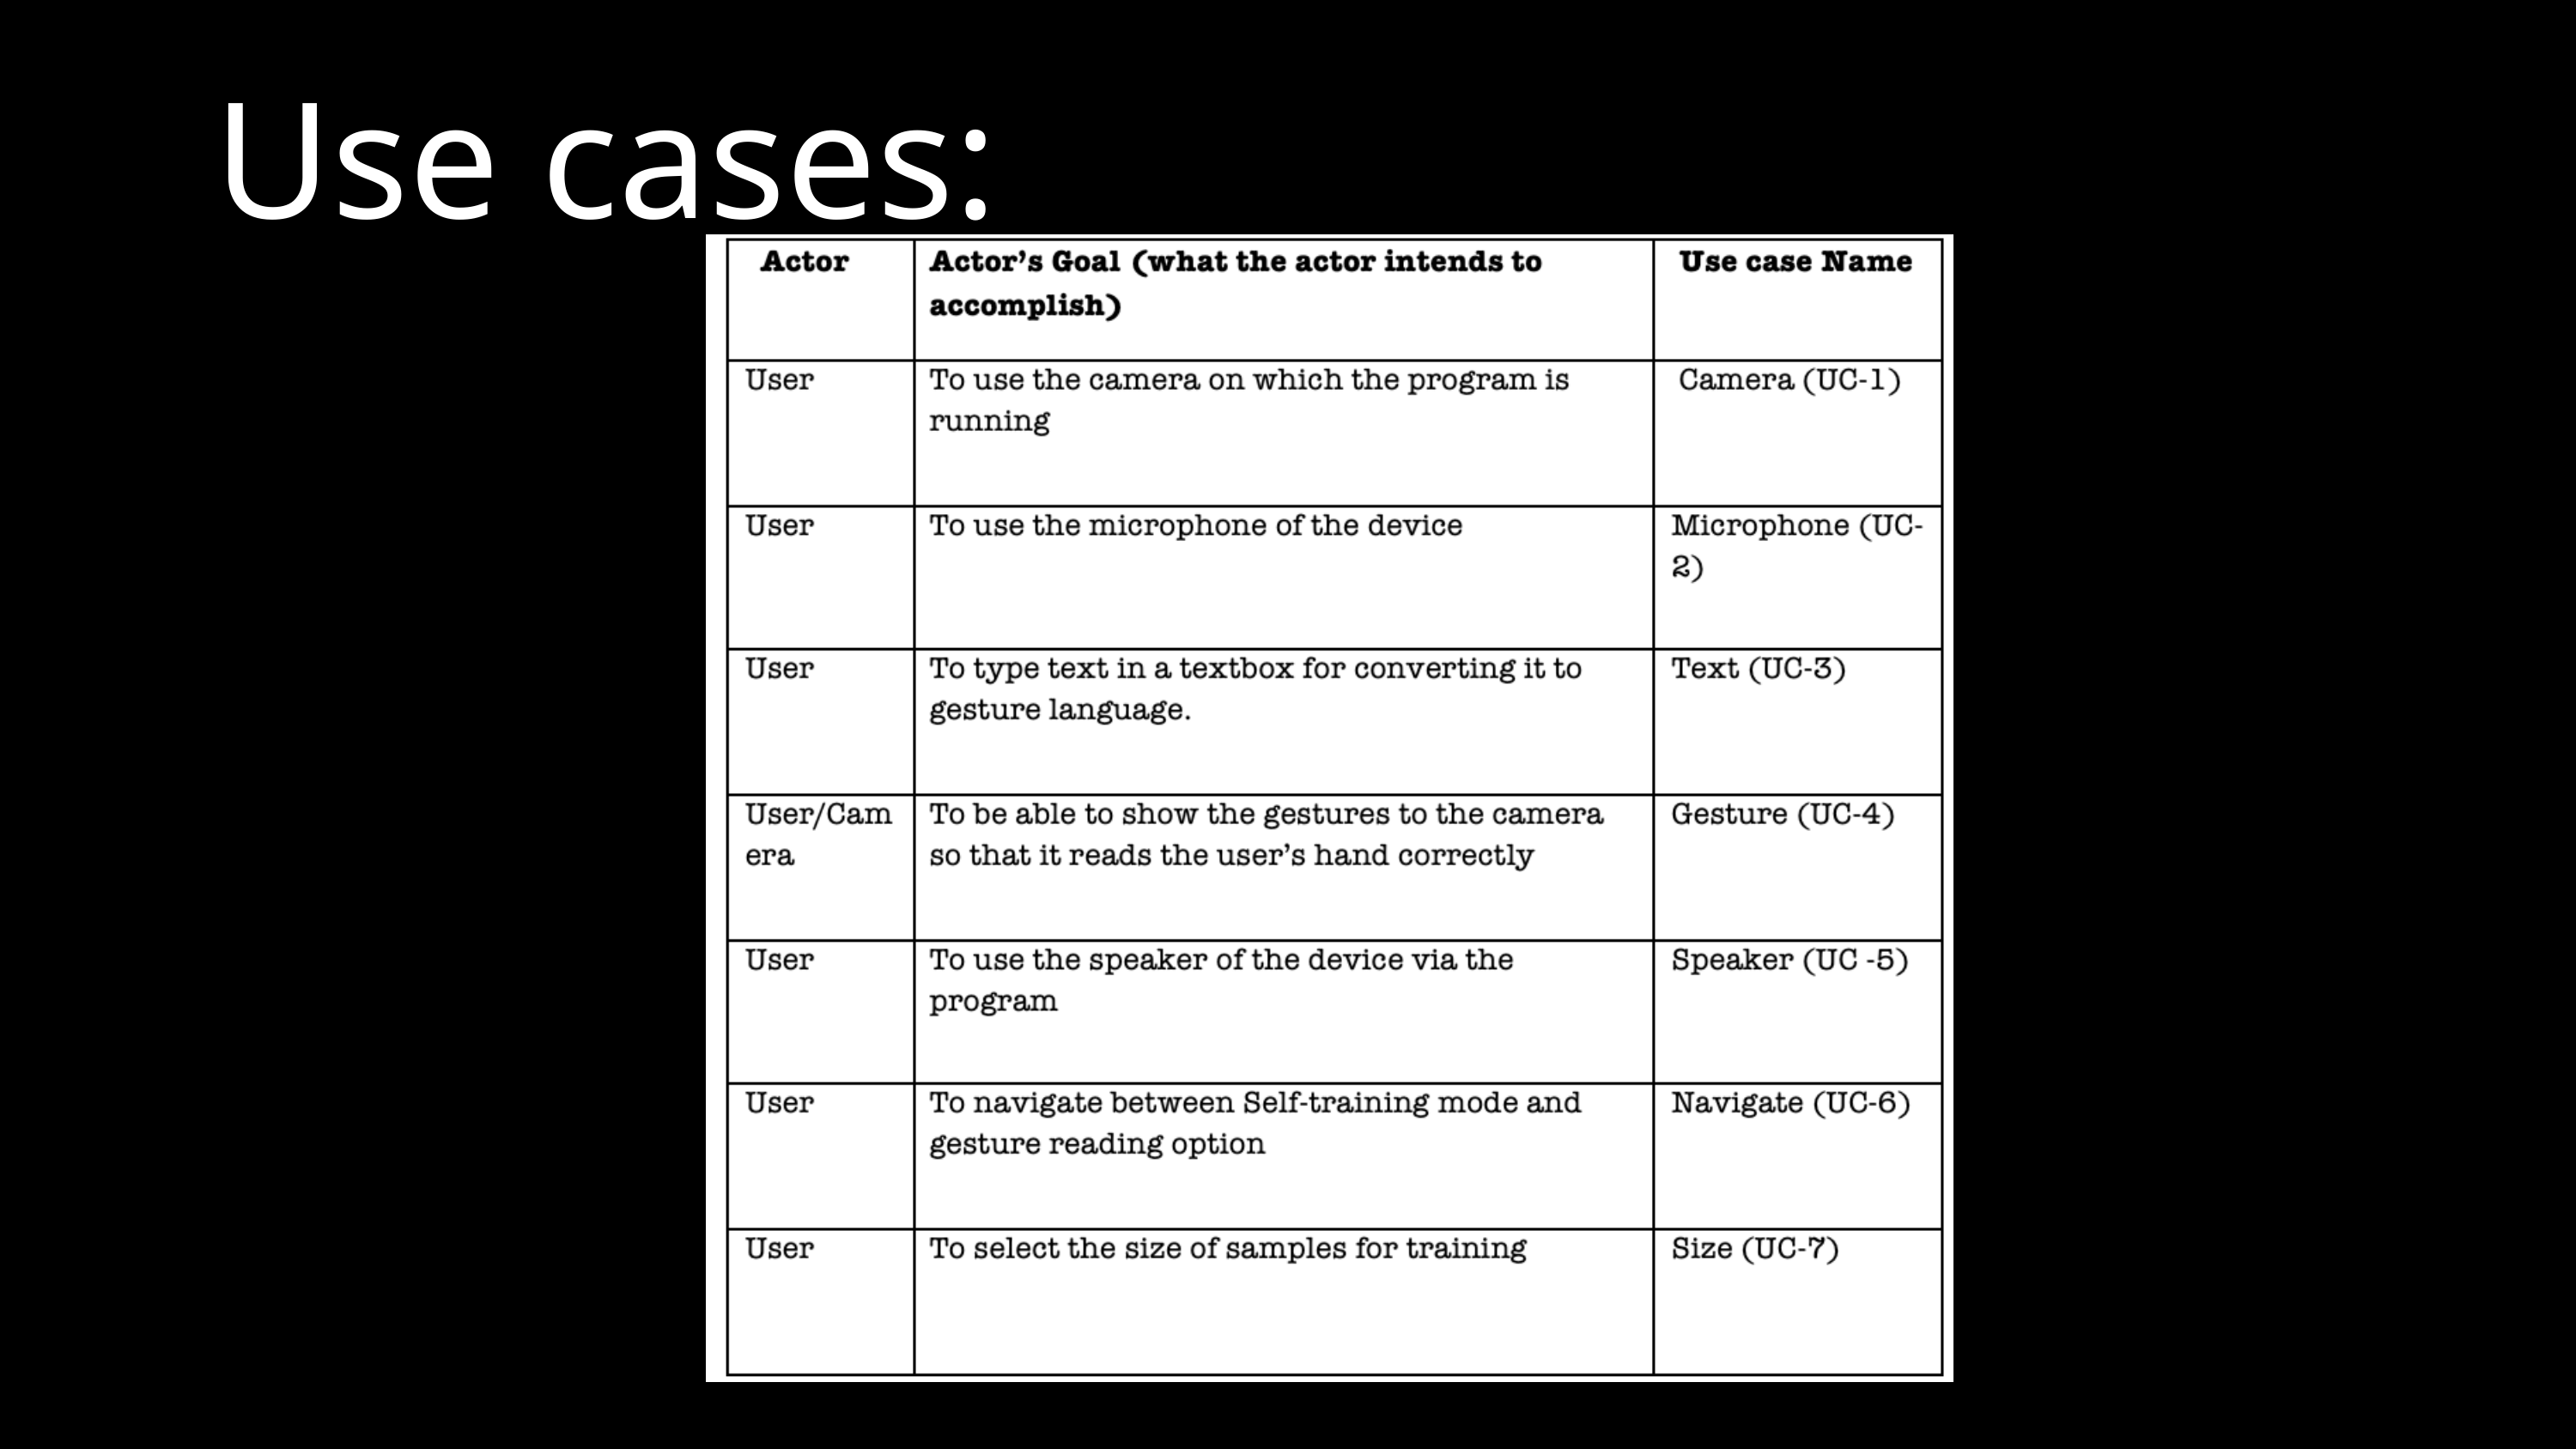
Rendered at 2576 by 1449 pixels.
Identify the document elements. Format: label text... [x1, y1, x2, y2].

text_box Use cases: [80, 25, 1132, 252]
picture [705, 234, 1954, 1383]
